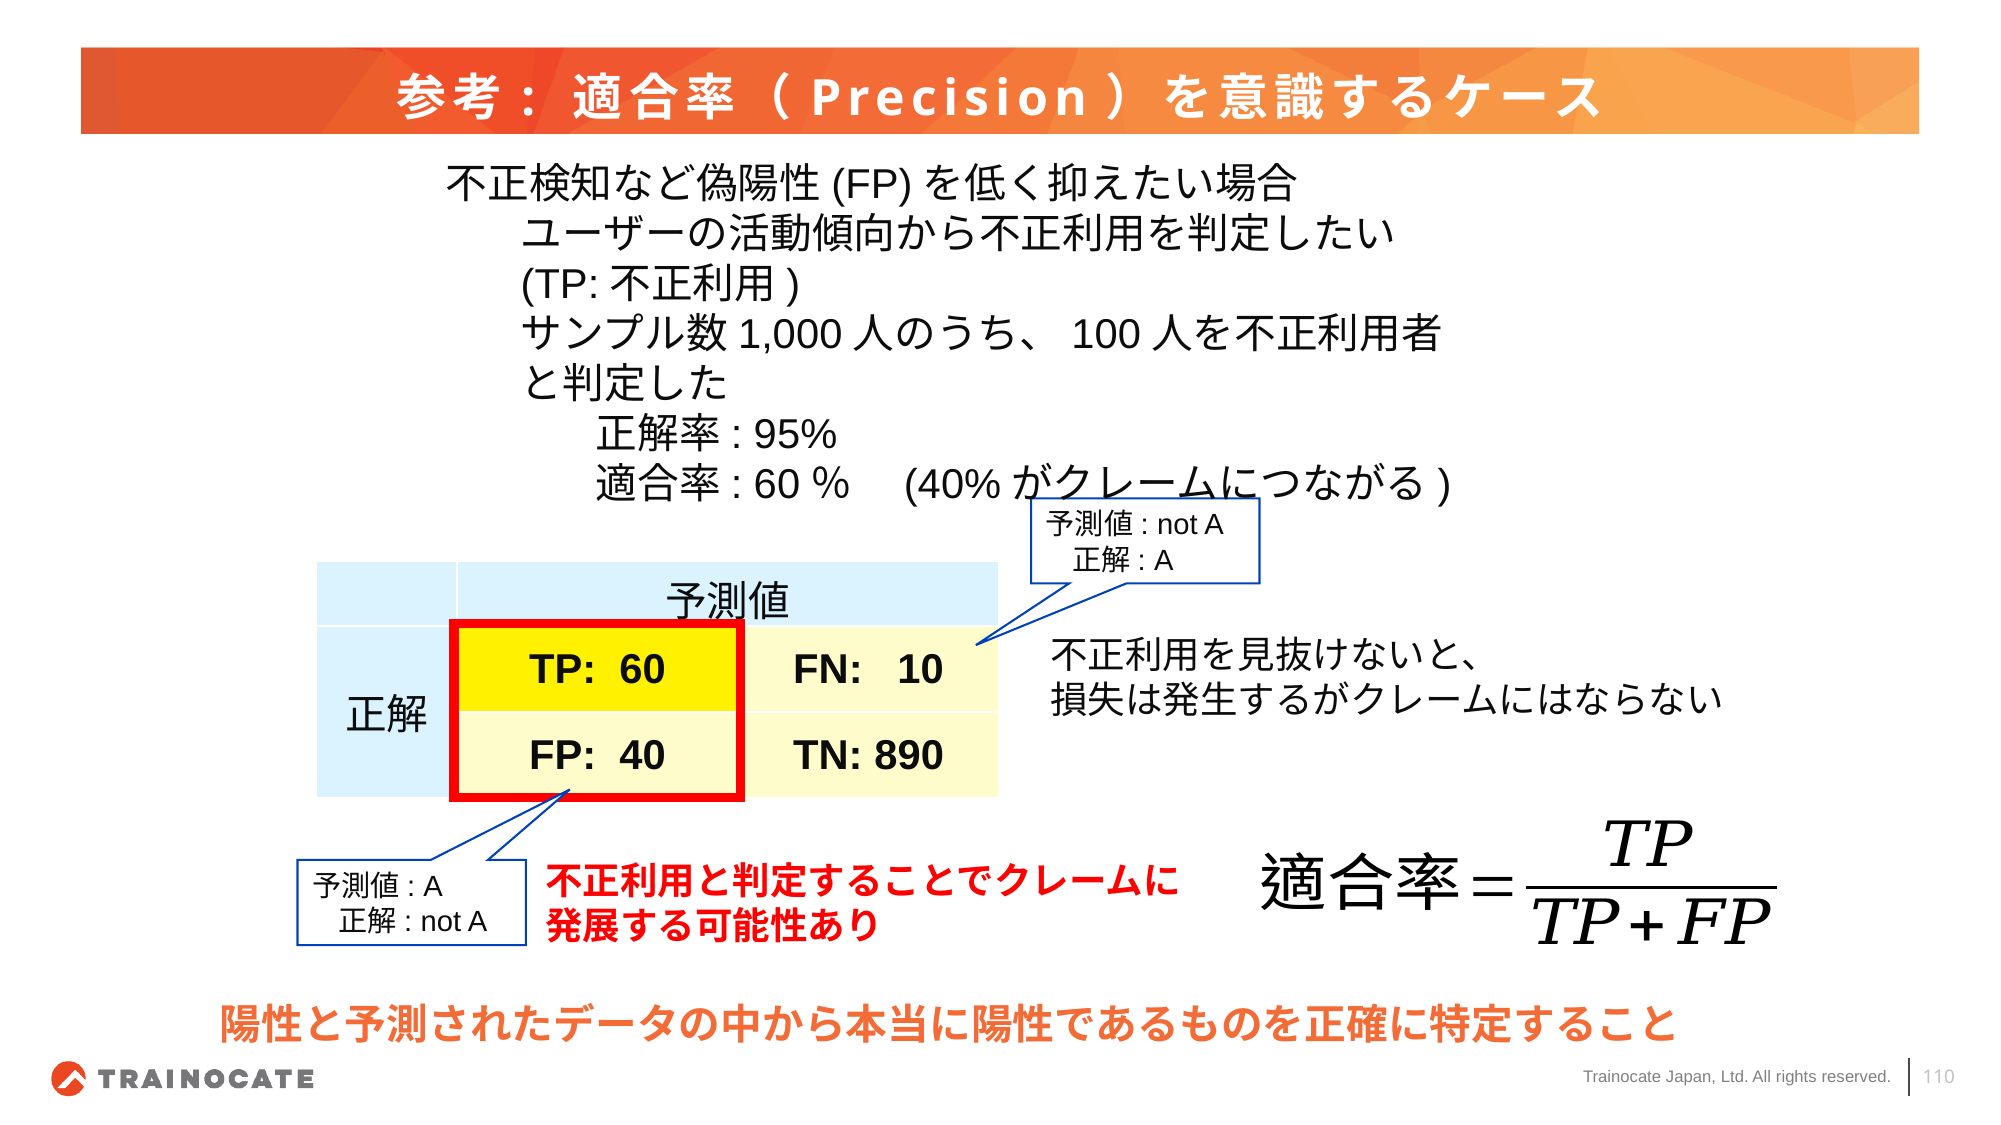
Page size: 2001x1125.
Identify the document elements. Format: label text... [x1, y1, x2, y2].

text_box [453, 622, 742, 799]
table_header [317, 562, 456, 625]
text_box 不正検知など偽陽性(FP)を低く抑えたい場合 ユーザーの活動傾向から不正利用を判定したい(TP:不正利用) サンプル数1,000人のうち、100人を不正利用者と判定した 正解率: 95% 適合率: 60％ (40%がクレームにつながる) [430, 149, 1469, 515]
table_header 予測値 [458, 562, 998, 625]
table_cell 正解 [317, 627, 453, 797]
text_box 予測値: A 正解: not A [296, 788, 571, 947]
text_box 不正利用と判定することでクレームに 発展する可能性あり [530, 849, 1196, 955]
slide_number 110 [1519, 1060, 1970, 1095]
text_box 予測値: not A 正解: A [975, 515, 1261, 647]
table_cell TN: 890 [742, 713, 998, 797]
table_cell FN: 10 [742, 627, 998, 711]
text_box 不正利用を見抜けないと、 損失は発生するがクレームにはならない [1035, 623, 1739, 728]
text_box 陽性と予測されたデータの中から本当に陽性であるものを正確に特定すること [204, 990, 1696, 1056]
picture [30, 1046, 335, 1109]
picture [80, 47, 1920, 60]
title 参考: 適合率（Precision）を意識するケース [60, 60, 1940, 140]
